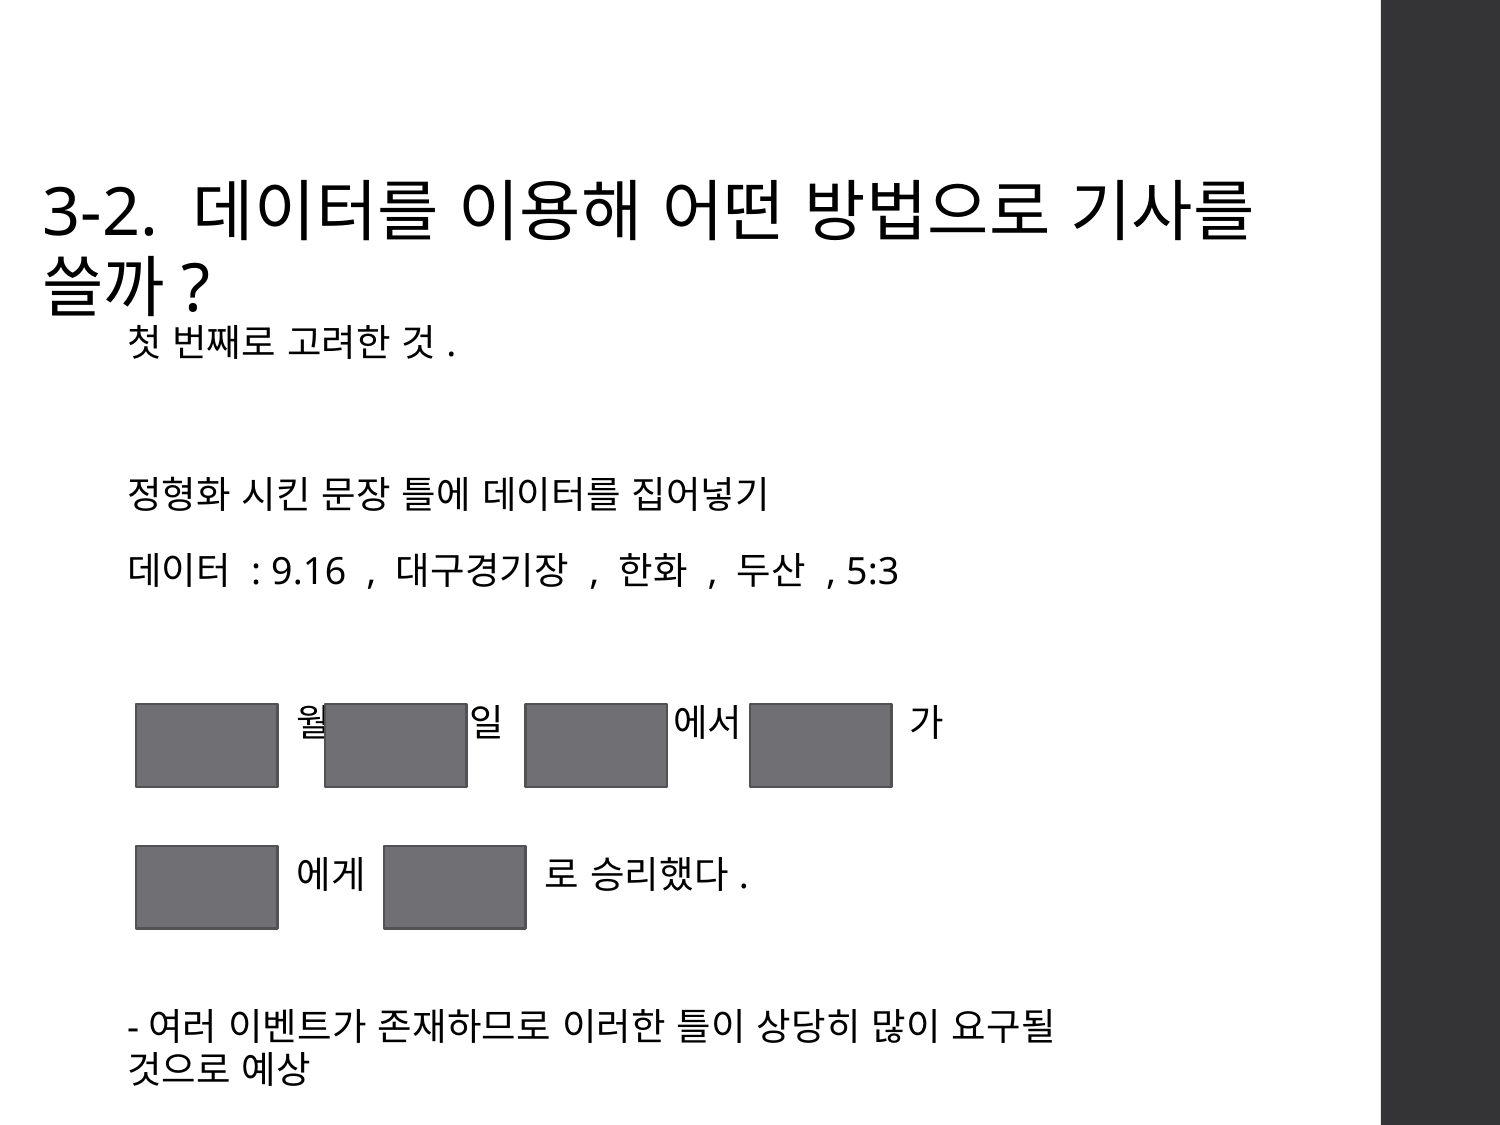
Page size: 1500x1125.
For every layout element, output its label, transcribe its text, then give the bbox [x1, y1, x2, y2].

text_box 3-2. 데이터를 이용해 어떤 방법으로 기사를 쓸까? [27, 167, 1378, 361]
text_box [135, 845, 279, 930]
text_box [135, 703, 279, 788]
list 첫 번째로 고려한 것. 정형화 시킨 문장 틀에 데이터를 집어넣기 데이터 : 9.16 , 대구경기장 , 한화 , 두산 , 5:3 월 일 에서 가 에게 로 승리했다. -여러 이벤트가 존재하므로 이러한 틀이 상당히 많이 요구될 것으로 예상 [112, 361, 1170, 1106]
text_box [524, 703, 668, 788]
text_box [749, 703, 893, 788]
text_box [383, 845, 527, 930]
text_box [324, 703, 468, 788]
